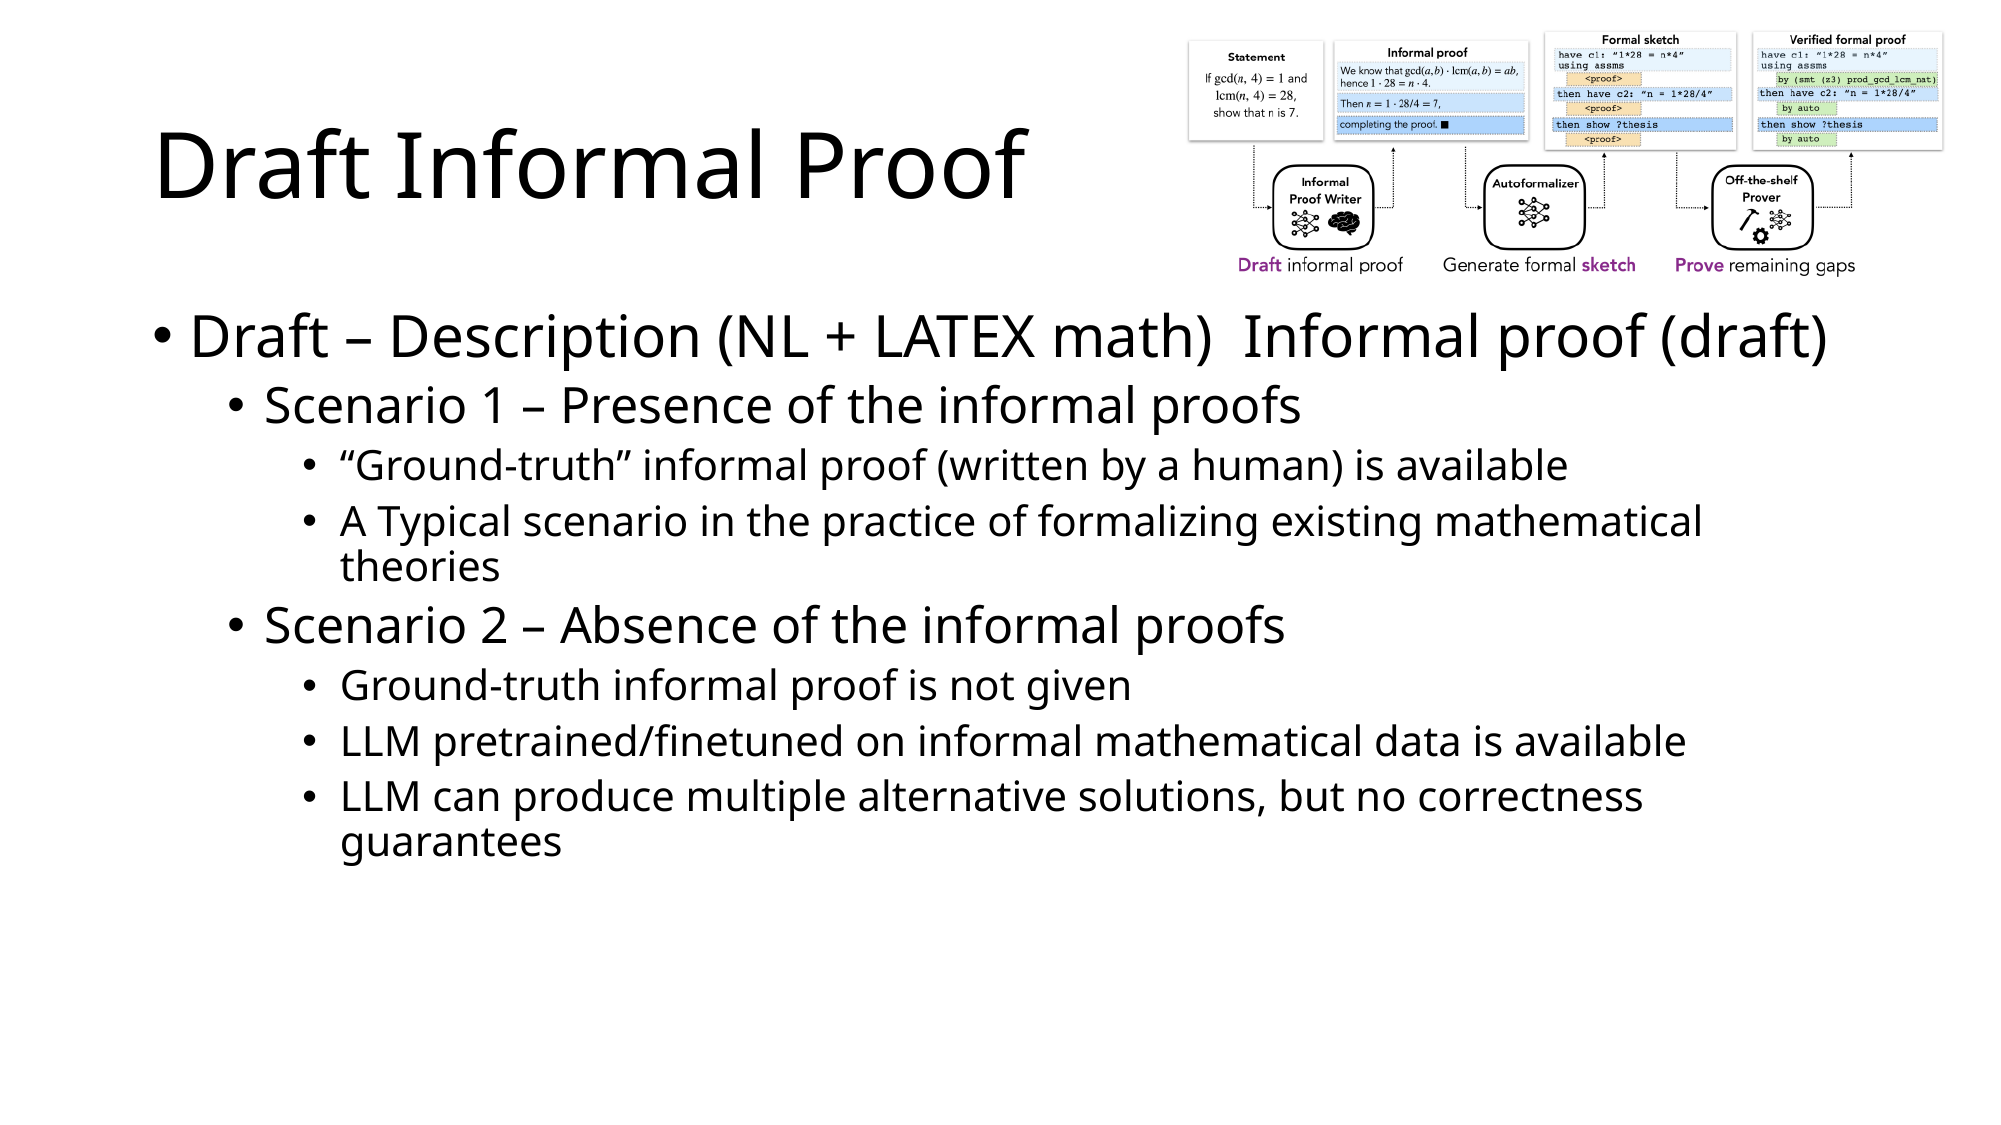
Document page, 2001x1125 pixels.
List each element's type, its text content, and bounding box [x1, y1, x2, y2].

title Draft Informal Proof [137, 59, 1185, 278]
picture [1185, 26, 1946, 278]
